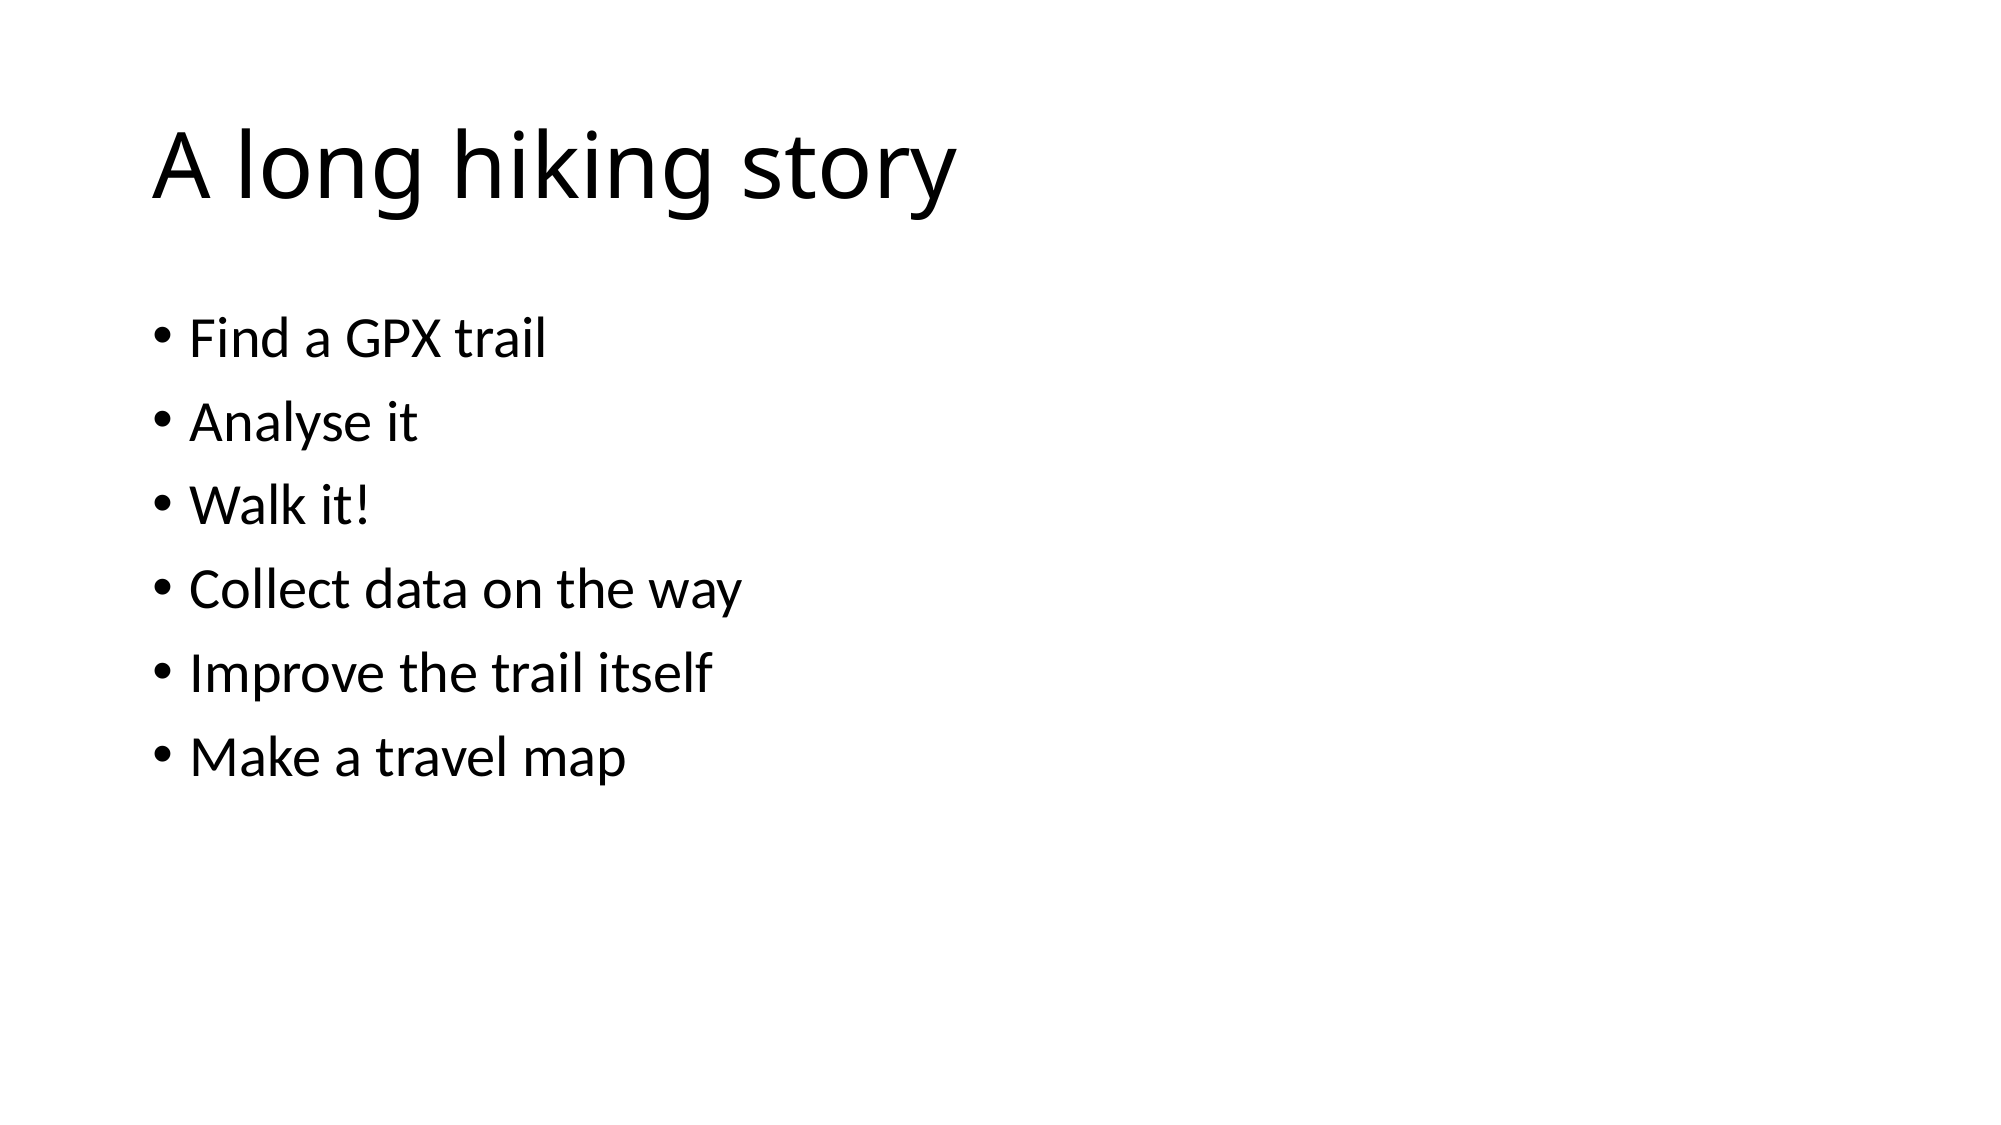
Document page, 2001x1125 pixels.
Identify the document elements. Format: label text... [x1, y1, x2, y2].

title A long hiking story [137, 59, 1863, 278]
list Find a GPX trail Analyse it Walk it! Collect data on the way Improve the trail itself Make a travel map [137, 299, 1863, 1014]
